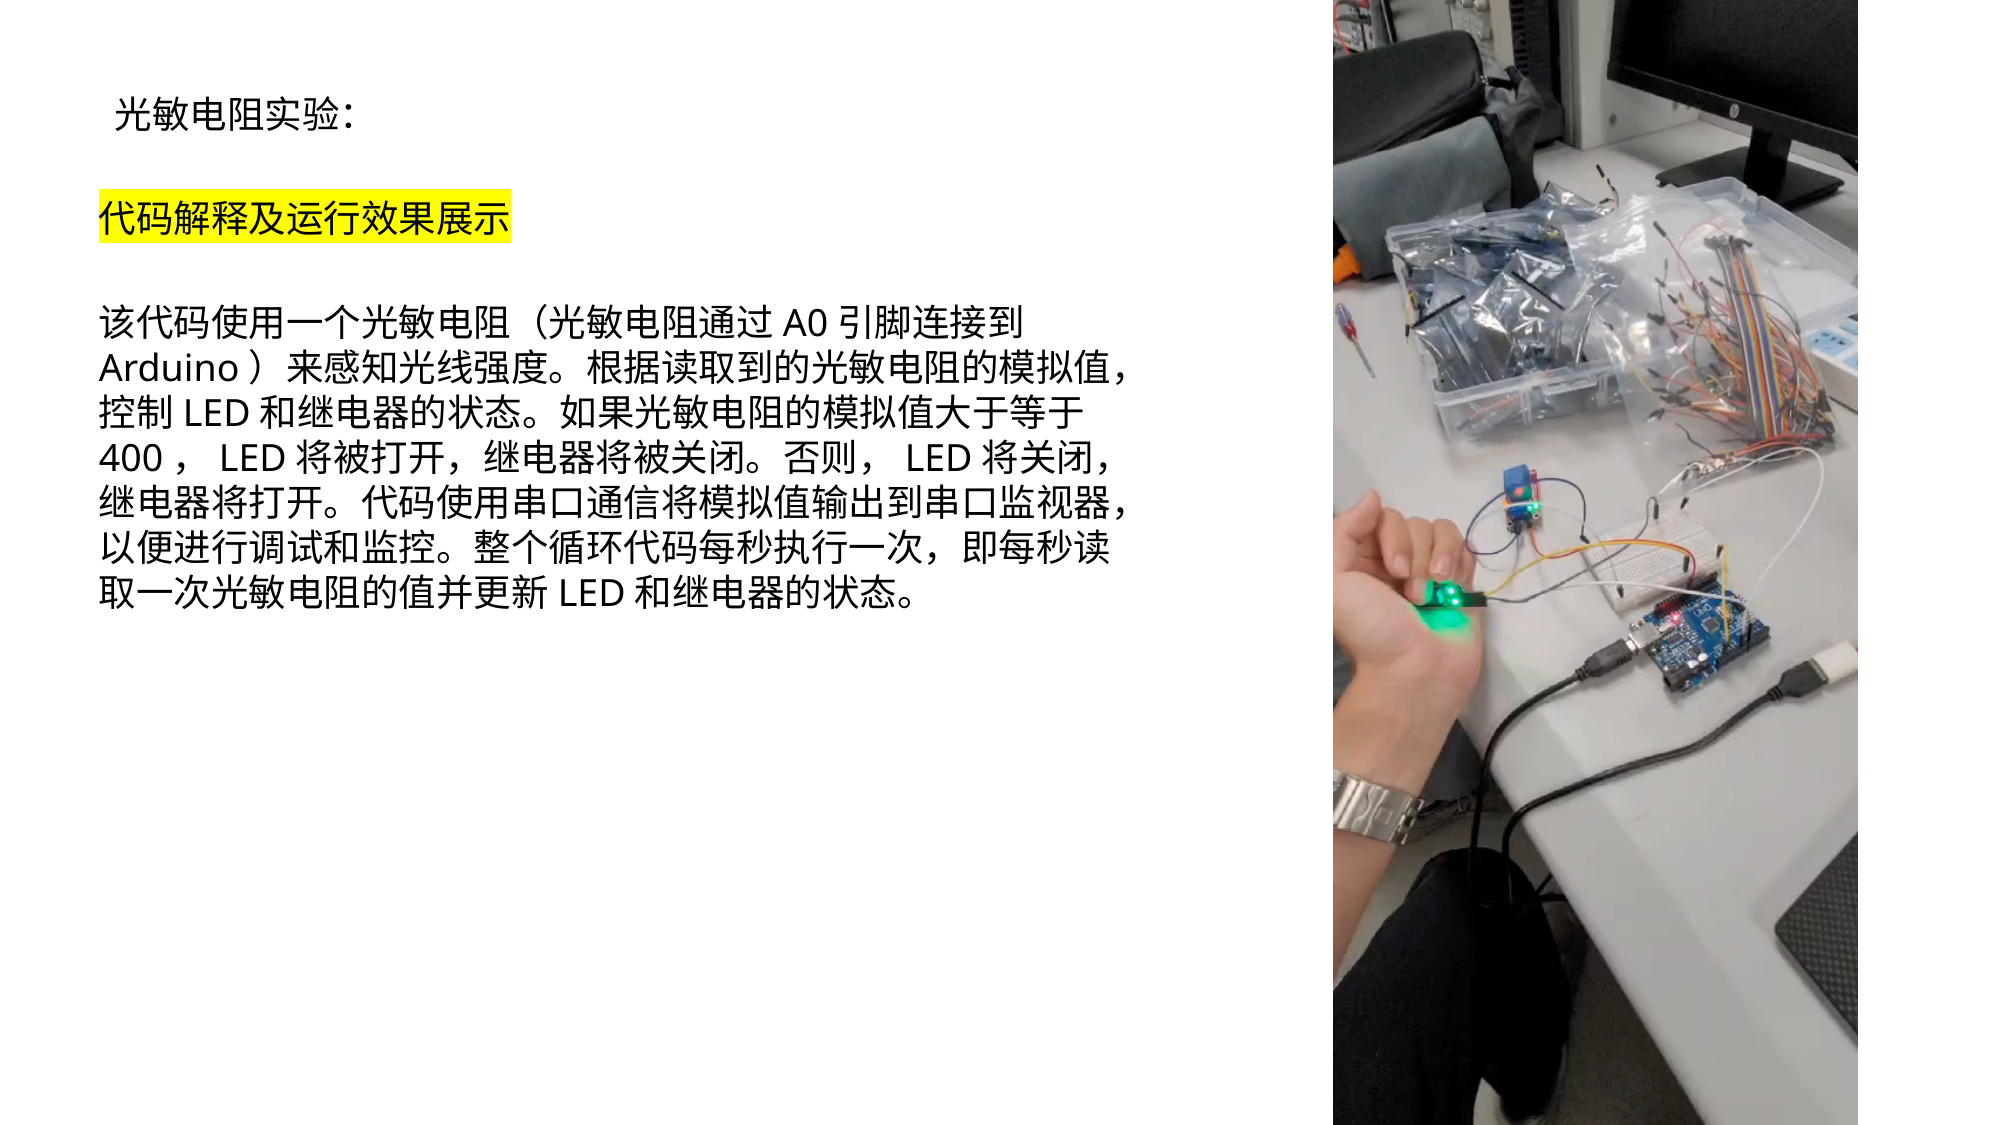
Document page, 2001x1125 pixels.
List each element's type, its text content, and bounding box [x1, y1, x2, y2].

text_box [1332, 0, 1858, 1125]
text_box 该代码使用一个光敏电阻（光敏电阻通过A0引脚连接到Arduino）来感知光线强度。根据读取到的光敏电阻的模拟值，控制LED和继电器的状态。如果光敏电阻的模拟值大于等于400，LED将被打开，继电器将被关闭。否则，LED将关闭，继电器将打开。代码使用串口通信将模拟值输出到串口监视器，以便进行调试和监控。整个循环代码每秒执行一次，即每秒读取一次光敏电阻的值并更新LED和继电器的状态。 [84, 292, 1136, 622]
text_box 光敏电阻实验： [100, 83, 393, 143]
text_box 代码解释及运行效果展示 [84, 187, 638, 248]
